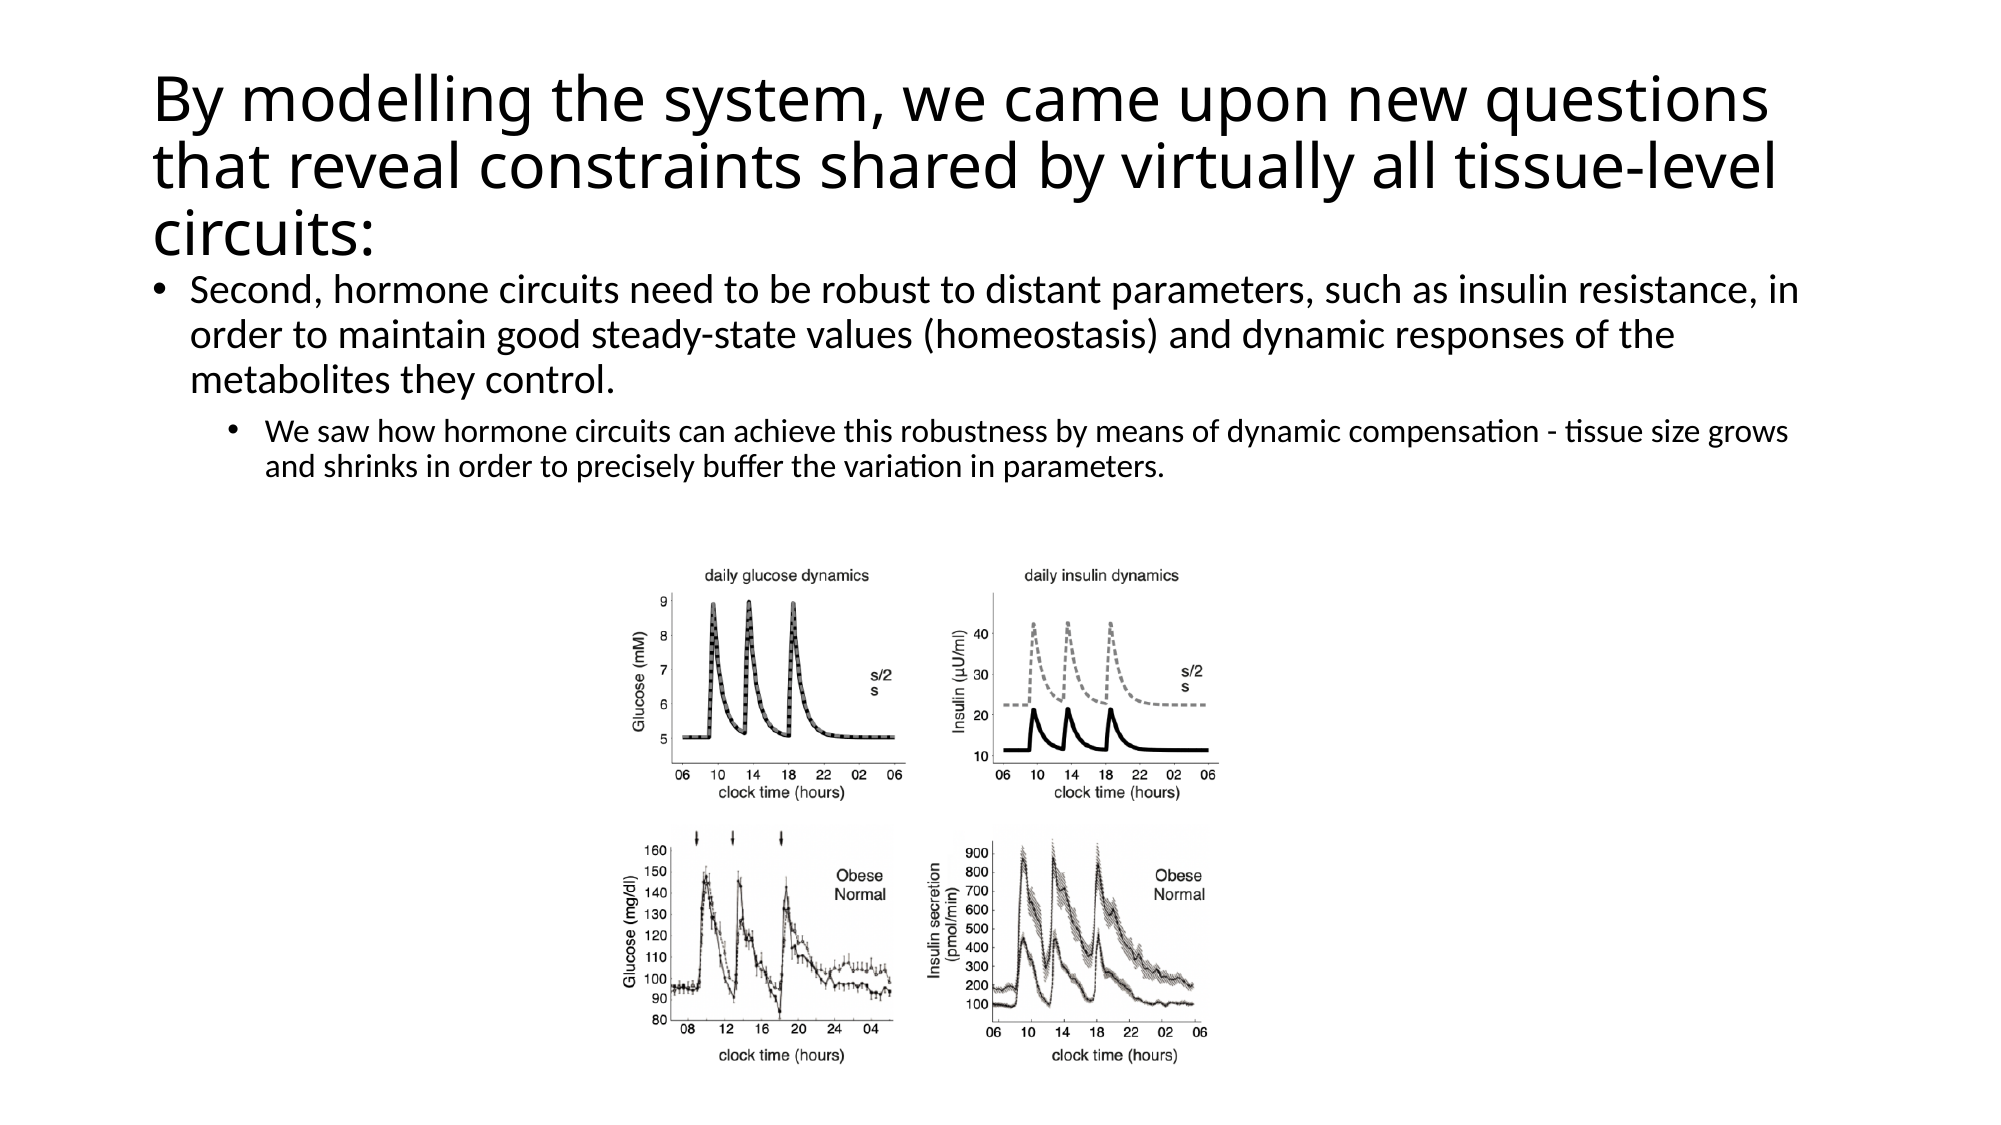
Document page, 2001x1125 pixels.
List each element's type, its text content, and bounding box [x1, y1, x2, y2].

list Second, hormone circuits need to be robust to distant parameters, such as insulin resistance, in order to maintain good steady-state values (homeostasis) and dynamic responses of the metabolites they control. We saw how hormone circuits can achieve this robustness by means of dynamic compensation - tissue size grows and shrinks in order to precisely buffer the variation in parameters. [137, 260, 1863, 975]
title By modelling the system, we came upon new questions that reveal constraints shared by virtually all tissue-level circuits: [137, 59, 1863, 260]
picture [609, 554, 1229, 1080]
